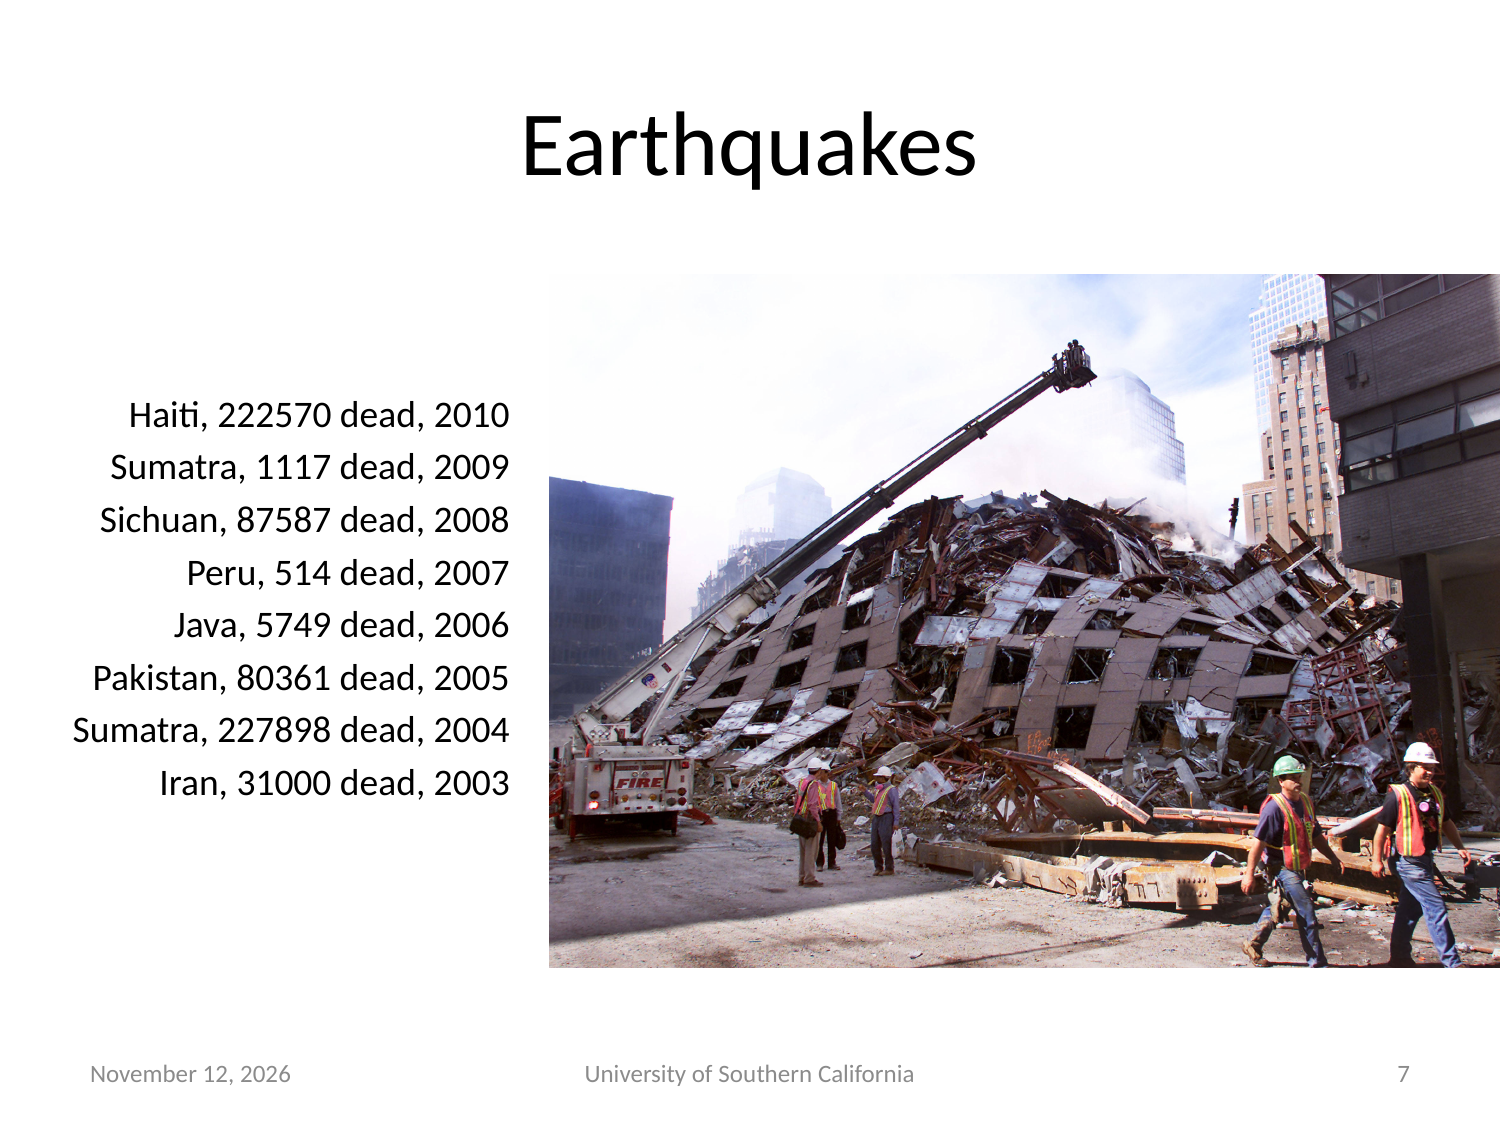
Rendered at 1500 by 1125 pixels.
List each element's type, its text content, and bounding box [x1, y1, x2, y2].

list Haiti, 222570 dead, 2010 Sumatra, 1117 dead, 2009 Sichuan, 87587 dead, 2008 Peru, 514 dead, 2007 Java, 5749 dead, 2006 Pakistan, 80361 dead, 2005 Sumatra, 227898 dead, 2004 Iran, 31000 dead, 2003 [0, 382, 525, 875]
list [549, 274, 1500, 968]
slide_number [75, 1042, 425, 1103]
footer University of Southern California [512, 1042, 988, 1103]
slide_number 7 [1074, 1042, 1425, 1103]
title Earthquakes [75, 45, 1425, 233]
